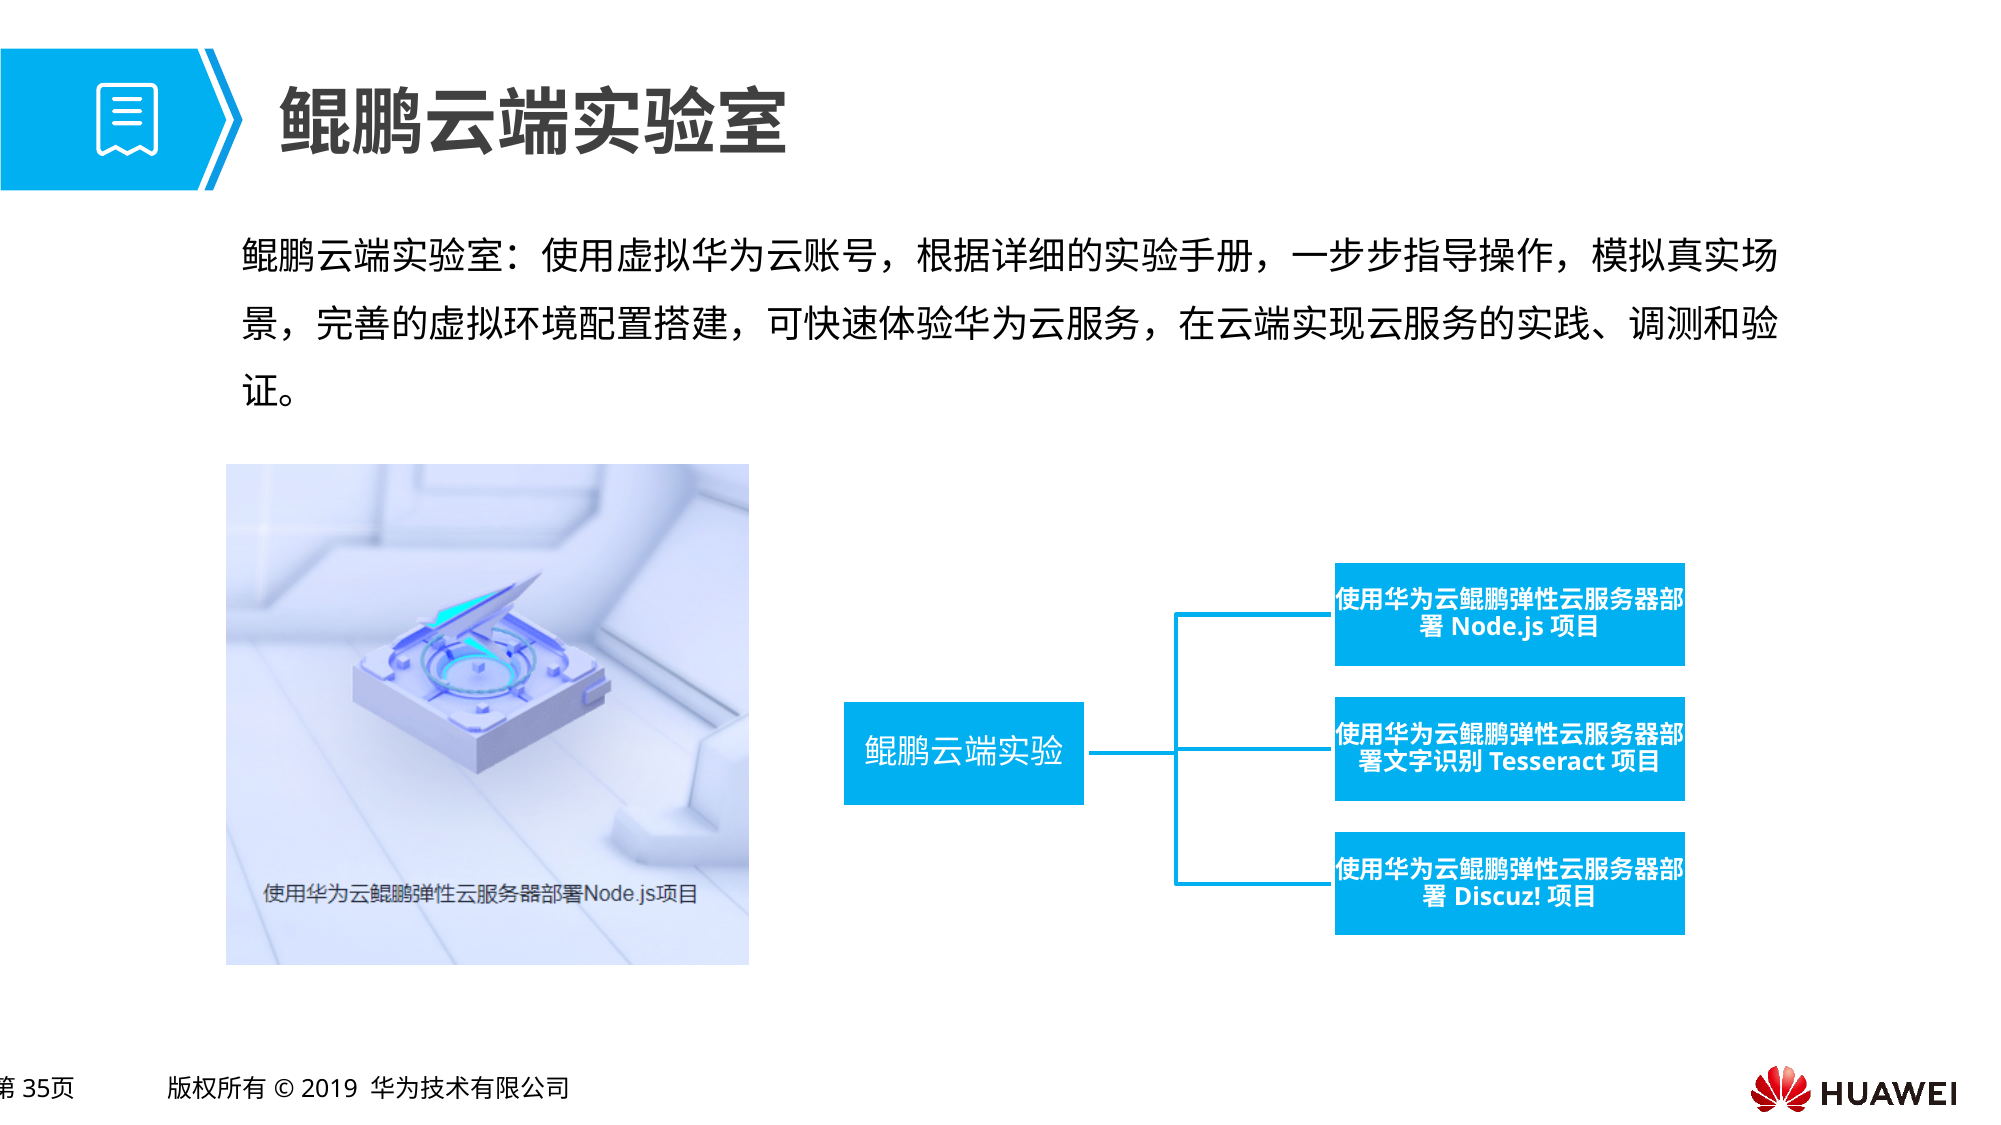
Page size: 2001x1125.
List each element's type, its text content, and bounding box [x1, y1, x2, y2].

picture [1751, 1066, 1956, 1112]
picture [225, 463, 749, 966]
title 鲲鹏云端实验室 [261, 67, 1875, 173]
text_box 鲲鹏云端实验室：使用虚拟华为云账号，根据详细的实验手册，一步步指导操作，模拟真实场景，完善的虚拟环境配置搭建，可快速体验华为云服务，在云端实现云服务的实践、调测和验证。 [226, 202, 1869, 420]
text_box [841, 465, 2000, 1033]
